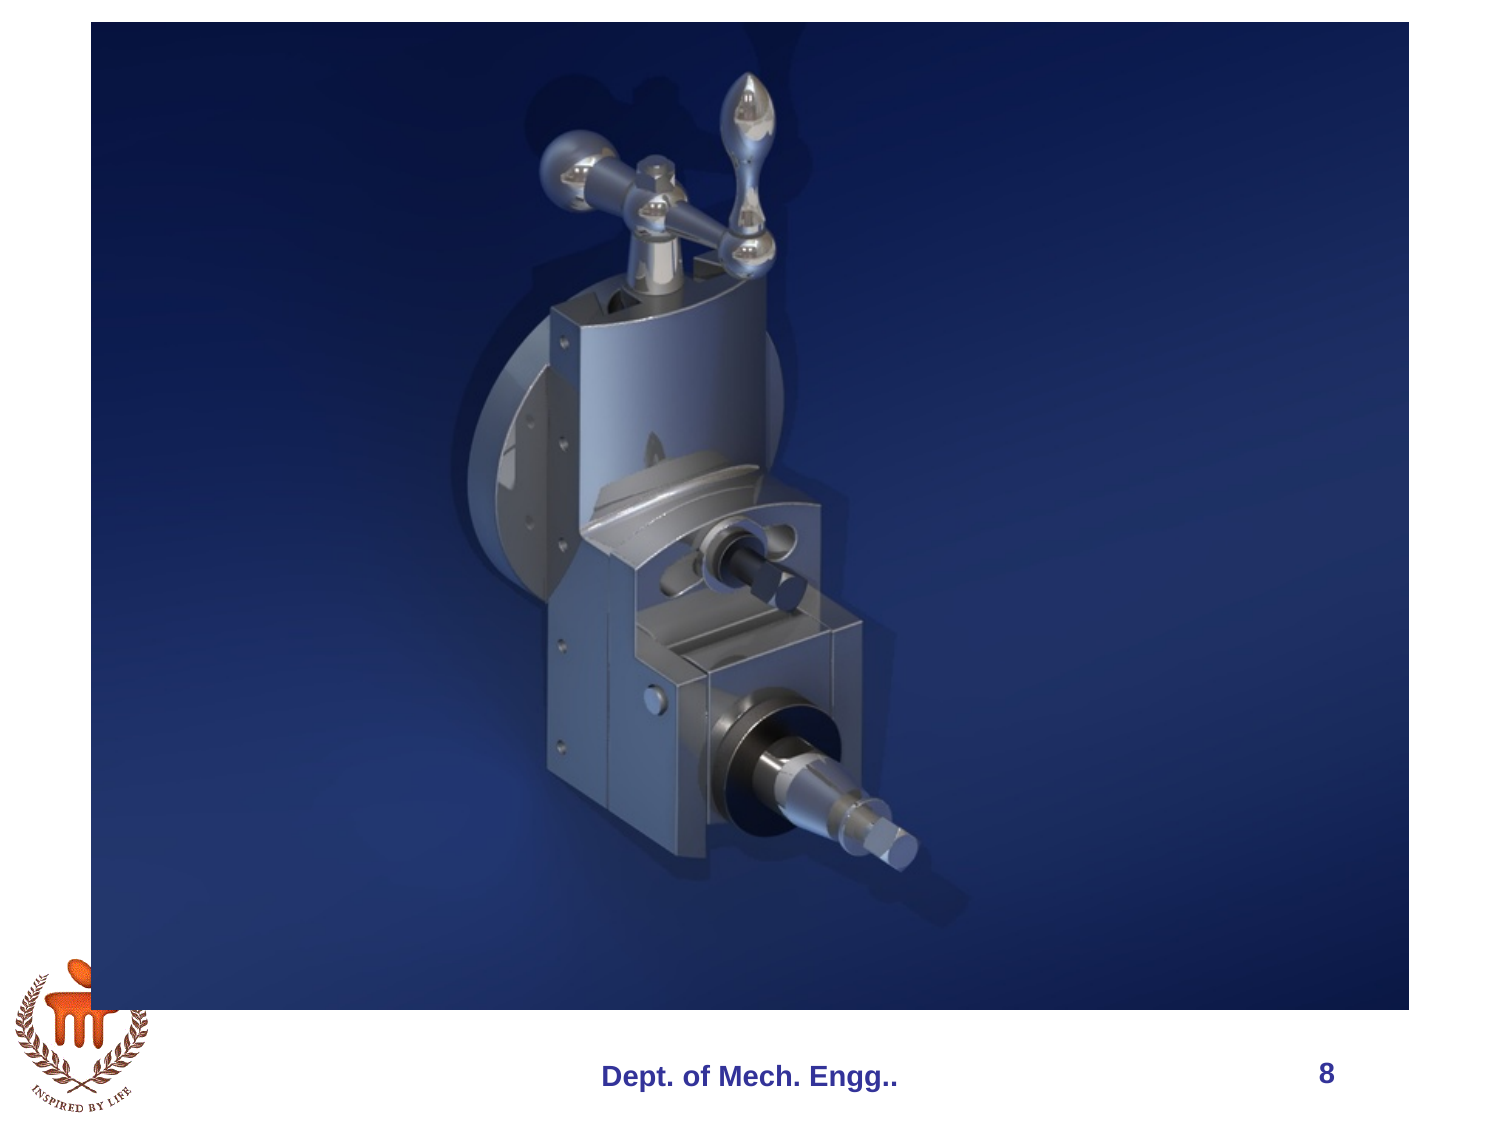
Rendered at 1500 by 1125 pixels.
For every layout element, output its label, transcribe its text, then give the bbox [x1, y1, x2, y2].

picture [0, 22, 1409, 1118]
slide_number 8 [999, 1046, 1351, 1125]
footer Dept. of Mech. Engg.. [512, 1049, 988, 1103]
